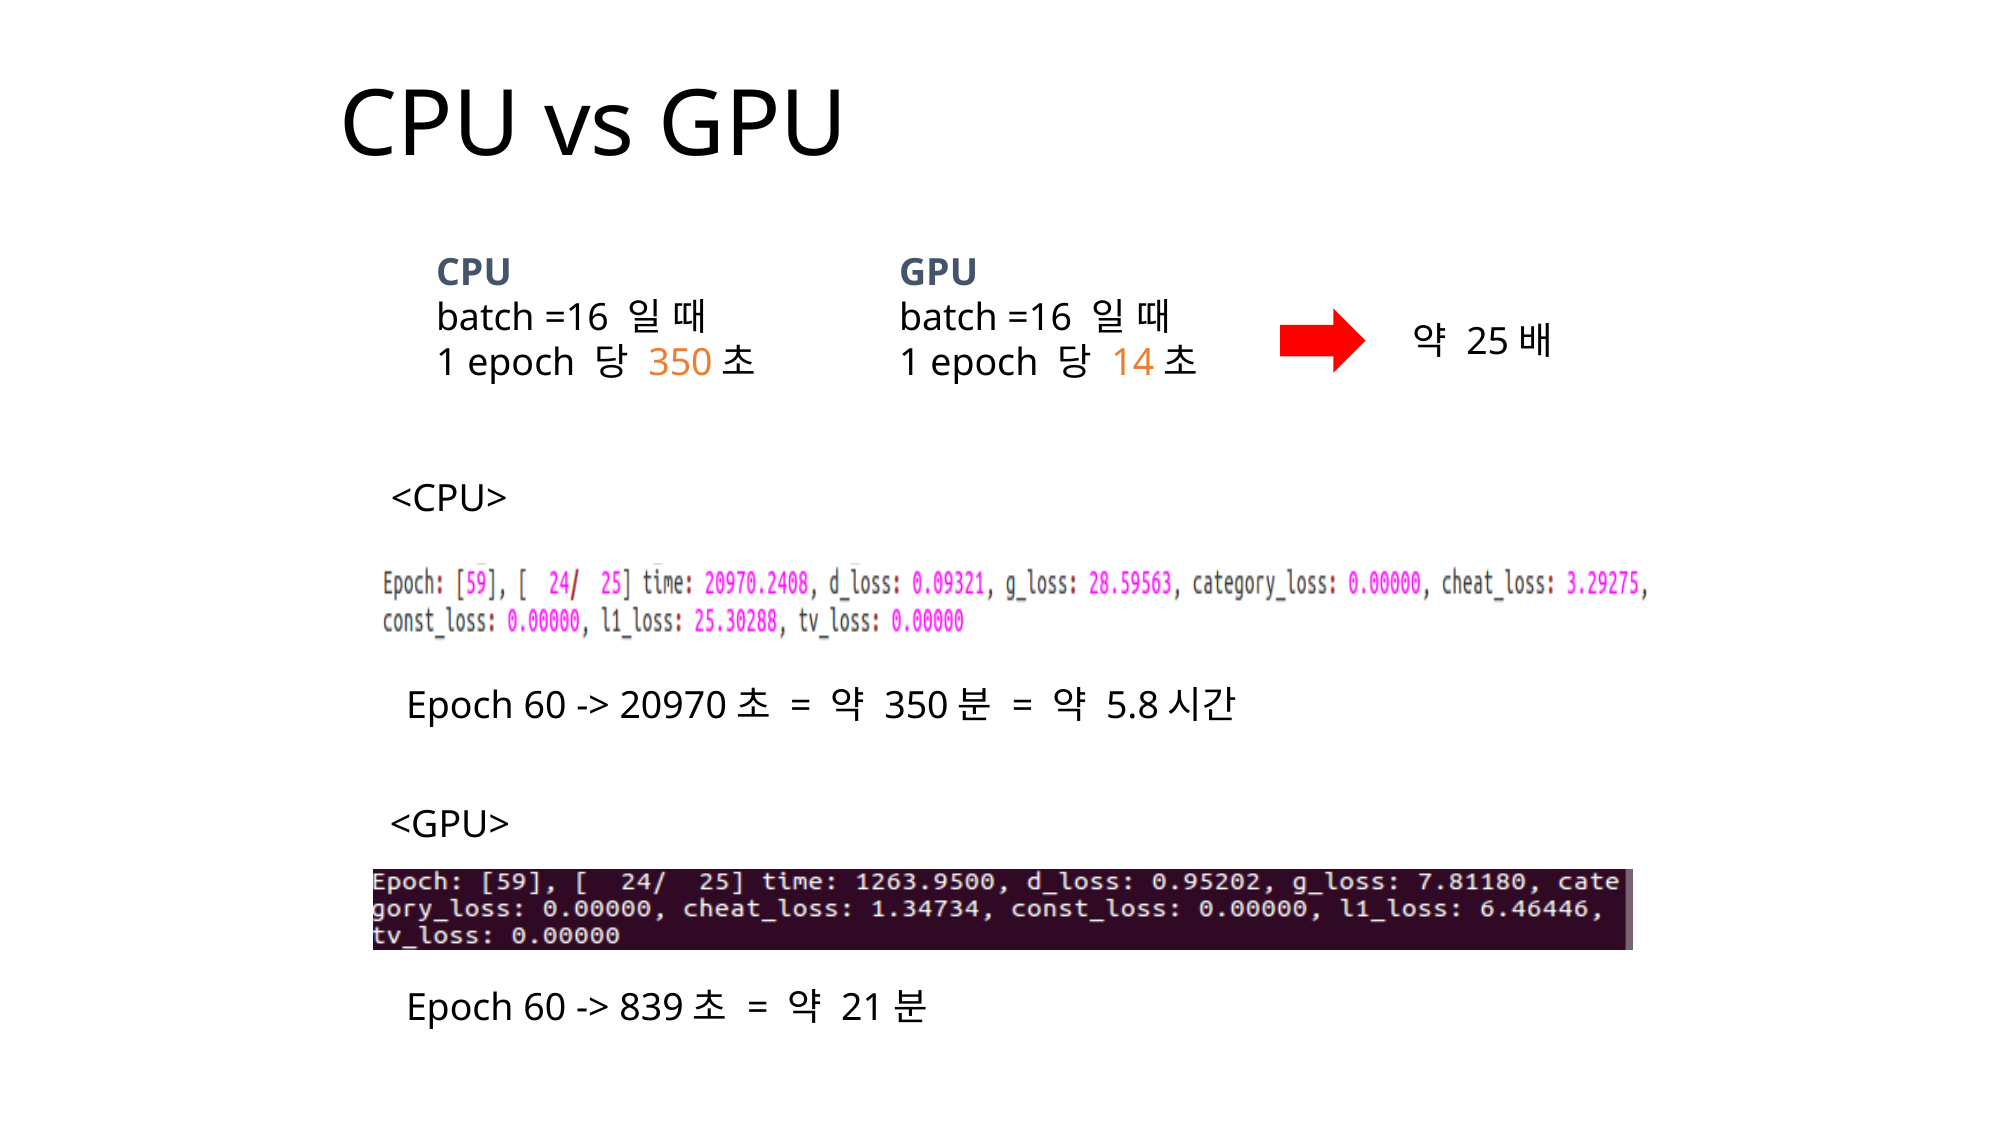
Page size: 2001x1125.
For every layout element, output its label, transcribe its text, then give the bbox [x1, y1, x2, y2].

text_box CPU batch =16 일 때 1 epoch 당 350초 [421, 240, 772, 390]
picture [383, 563, 1652, 643]
text_box GPU batch =16 일 때 1 epoch 당 14초 [884, 240, 1213, 390]
text_box <GPU> [375, 792, 526, 852]
text_box [1280, 308, 1366, 373]
text_box <CPU> [376, 466, 523, 527]
text_box Epoch 60 -> 20970초 = 약 350분 = 약 5.8시간 [391, 674, 1263, 734]
text_box 약 25배 [1397, 309, 1568, 370]
picture [373, 869, 1633, 950]
title CPU vs GPU [324, 32, 1675, 220]
text_box Epoch 60 -> 839초 = 약 21분 [391, 975, 954, 1036]
